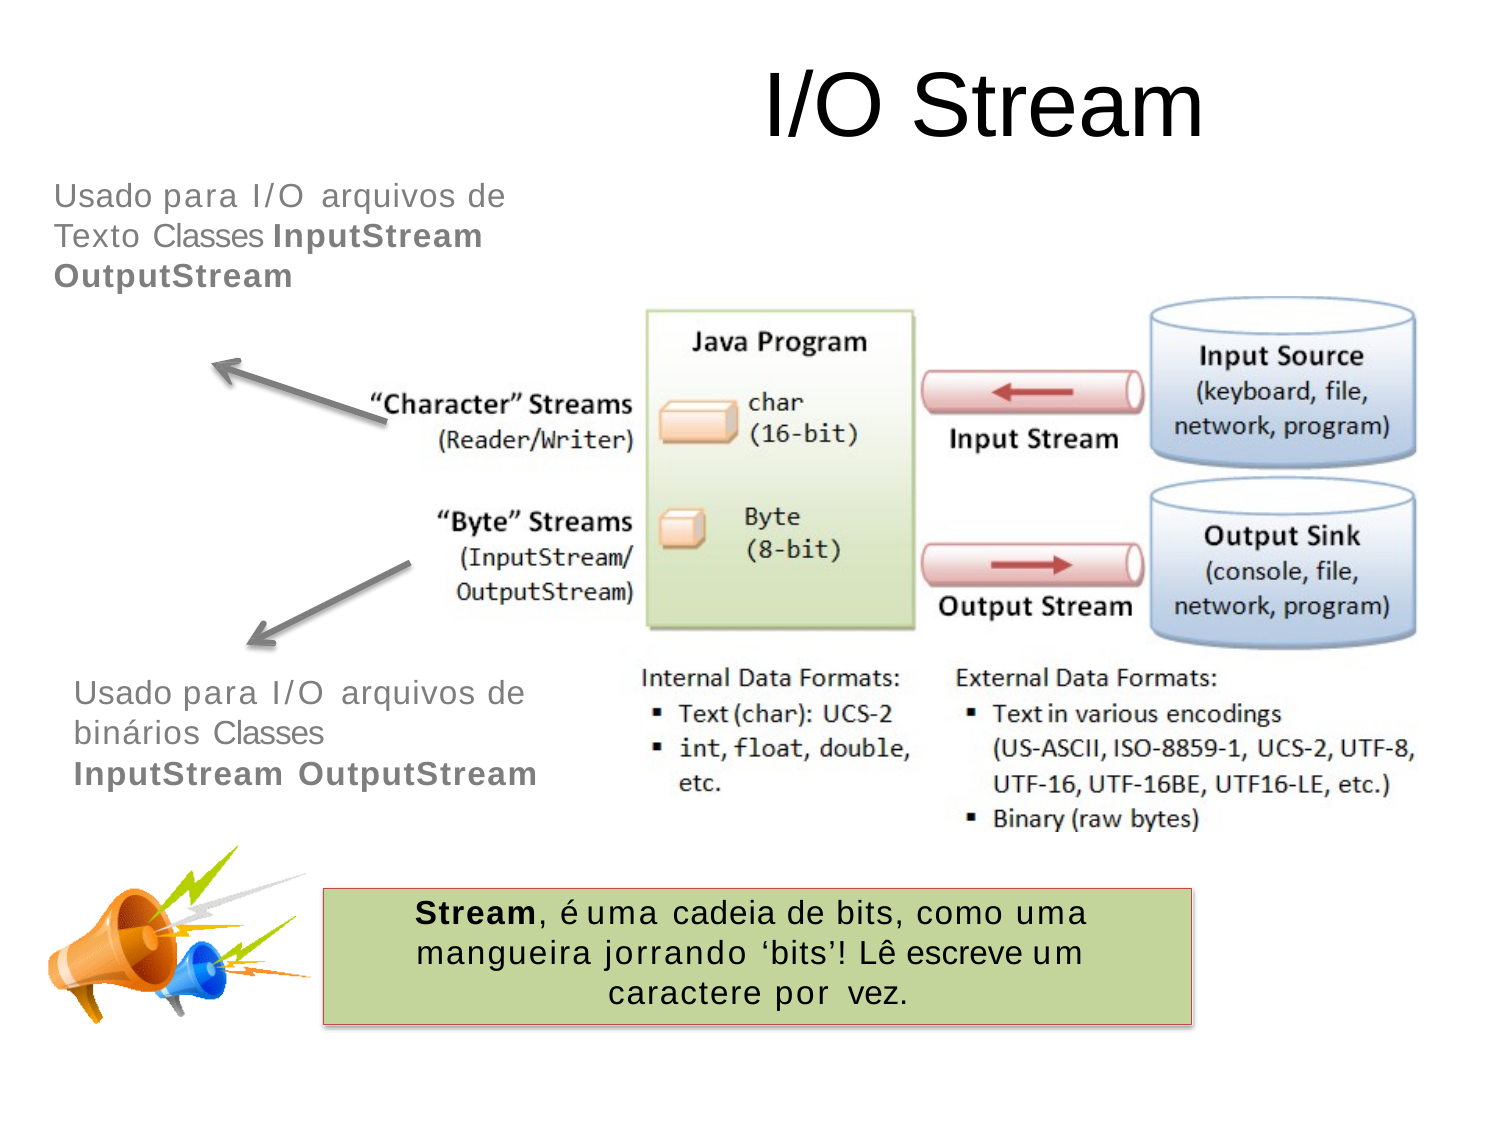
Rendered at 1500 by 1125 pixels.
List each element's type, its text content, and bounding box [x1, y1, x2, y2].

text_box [0, 296, 1500, 1125]
title I/O Stream [603, 3, 1364, 195]
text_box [315, 882, 1200, 1047]
text_box Usado para I/O arquivos de Texto Classes InputStream OutputStream [51, 171, 520, 295]
